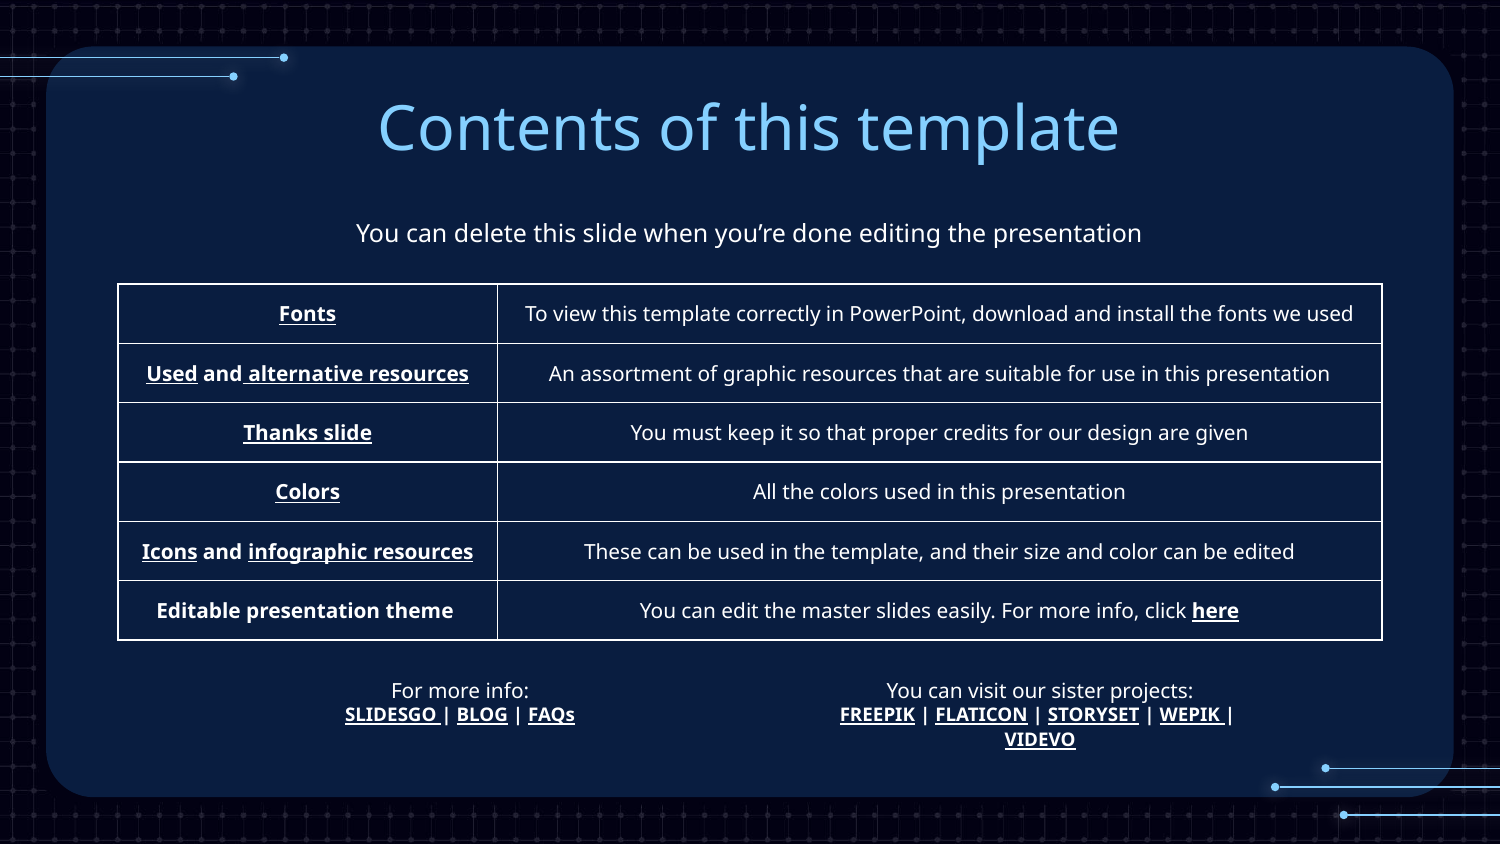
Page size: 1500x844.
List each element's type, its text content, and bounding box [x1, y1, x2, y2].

text_box You can visit our sister projects: FREEPIK | FLATICON | STORYSET | WEPIK | VIDEVO [793, 662, 1286, 739]
table_cell Used and alternative resources [119, 344, 497, 402]
title Contents of this template [118, 72, 1382, 167]
table_header Fonts [119, 285, 497, 343]
list You can delete this slide when you’re done editing the presentation [118, 202, 1382, 262]
table_cell You must keep it so that proper credits for our design are given [498, 403, 1381, 461]
table_cell Thanks slide [119, 403, 497, 461]
table_cell You can edit the master slides easily. For more info, click here [498, 581, 1381, 639]
table_cell Icons and infographic resources [119, 522, 497, 580]
table_cell Editable presentation theme [119, 581, 497, 639]
picture [0, 0, 1500, 844]
table_cell An assortment of graphic resources that are suitable for use in this presentation [498, 344, 1381, 402]
table_cell All the colors used in this presentation [498, 463, 1381, 521]
text_box For more info: SLIDESGO | BLOG | FAQs [213, 662, 707, 739]
table_cell These can be used in the template, and their size and color can be edited [498, 522, 1381, 580]
table_cell Colors [119, 463, 497, 521]
table_header To view this template correctly in PowerPoint, download and install the fonts we used [498, 285, 1381, 343]
